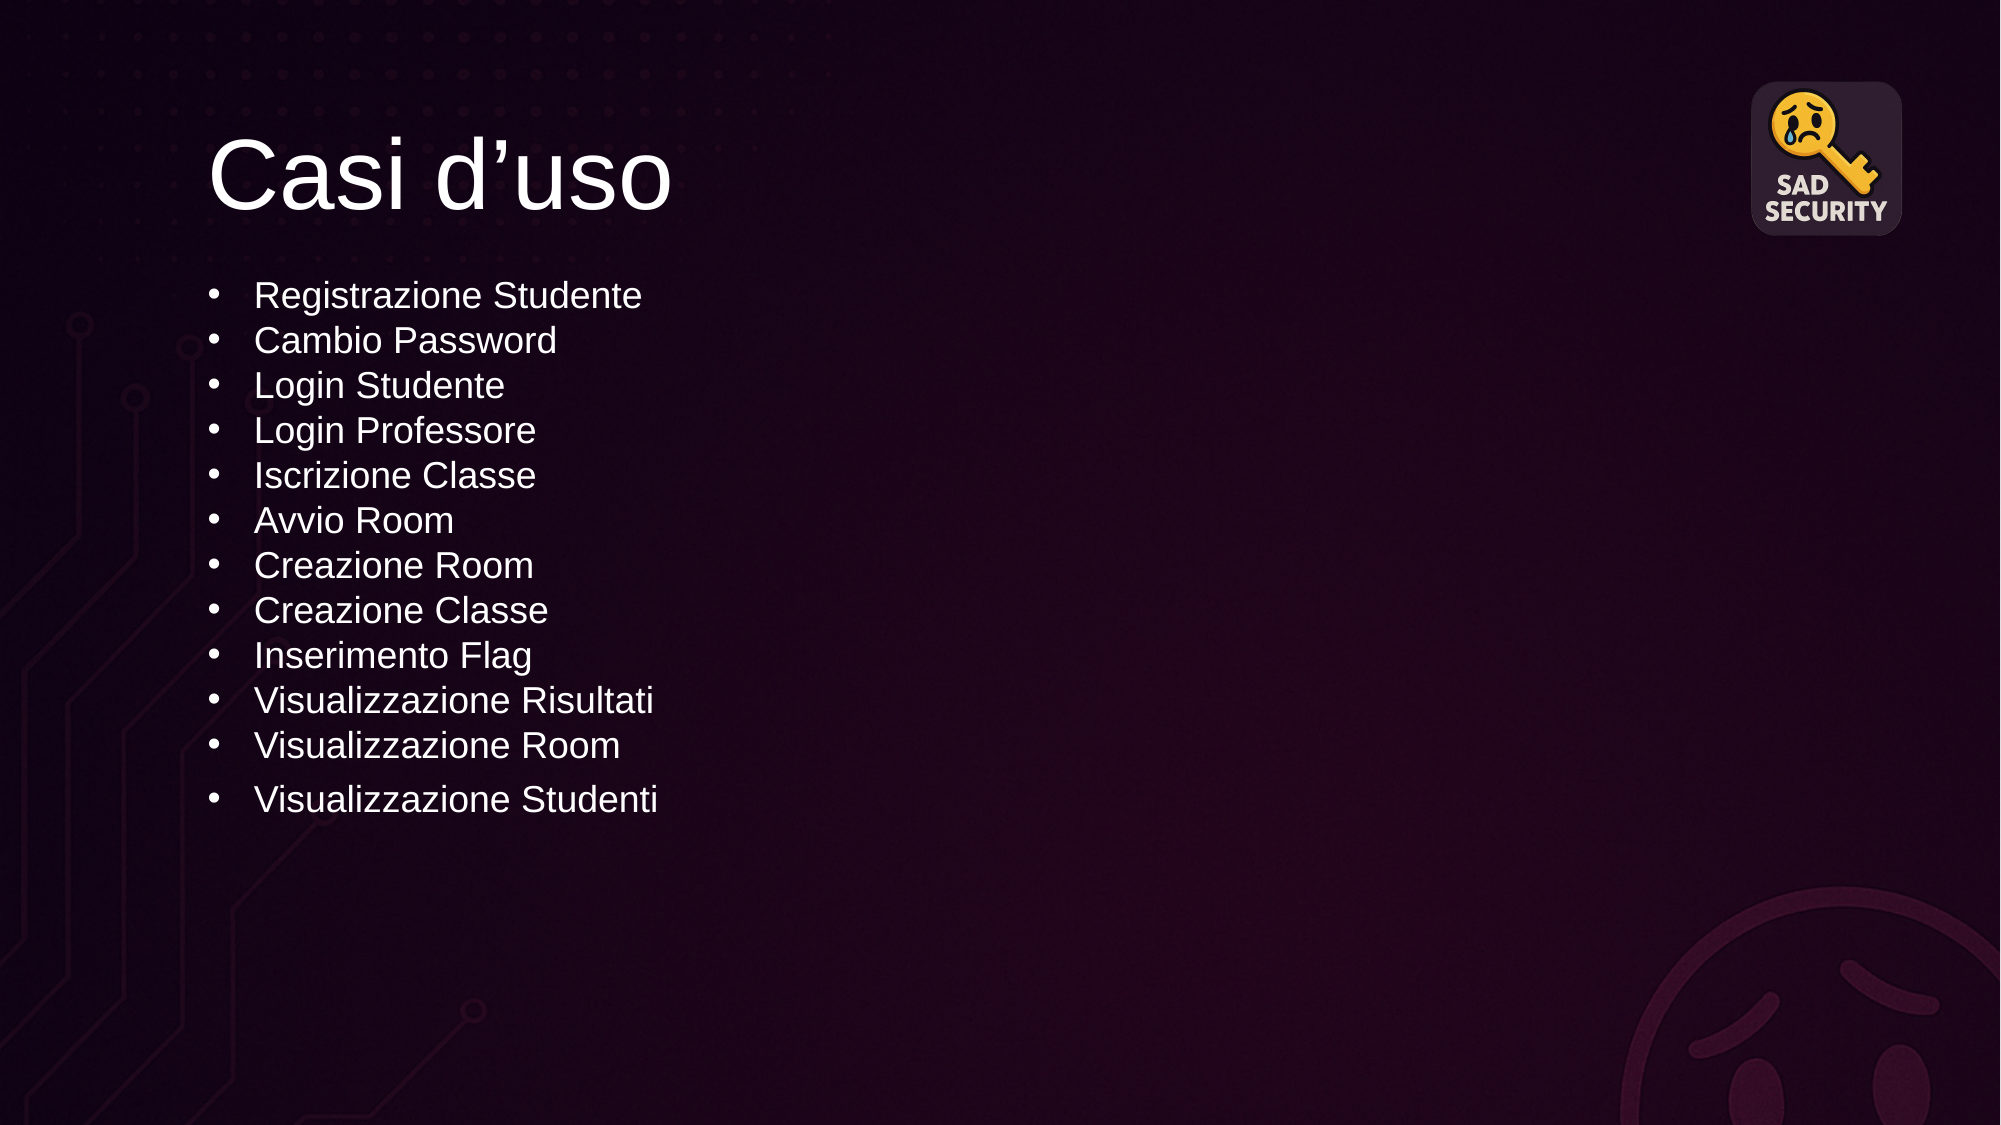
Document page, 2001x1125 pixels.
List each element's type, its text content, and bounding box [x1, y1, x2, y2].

text_box Registrazione Studente Cambio Password Login Studente Login Professore Iscrizione Classe Avvio Room Creazione Room Creazione Classe Inserimento Flag Visualizzazione Risultati Visualizzazione Room Visualizzazione Studenti [192, 263, 1907, 828]
text_box Casi d’uso [192, 102, 1323, 238]
picture [0, 0, 2001, 1125]
